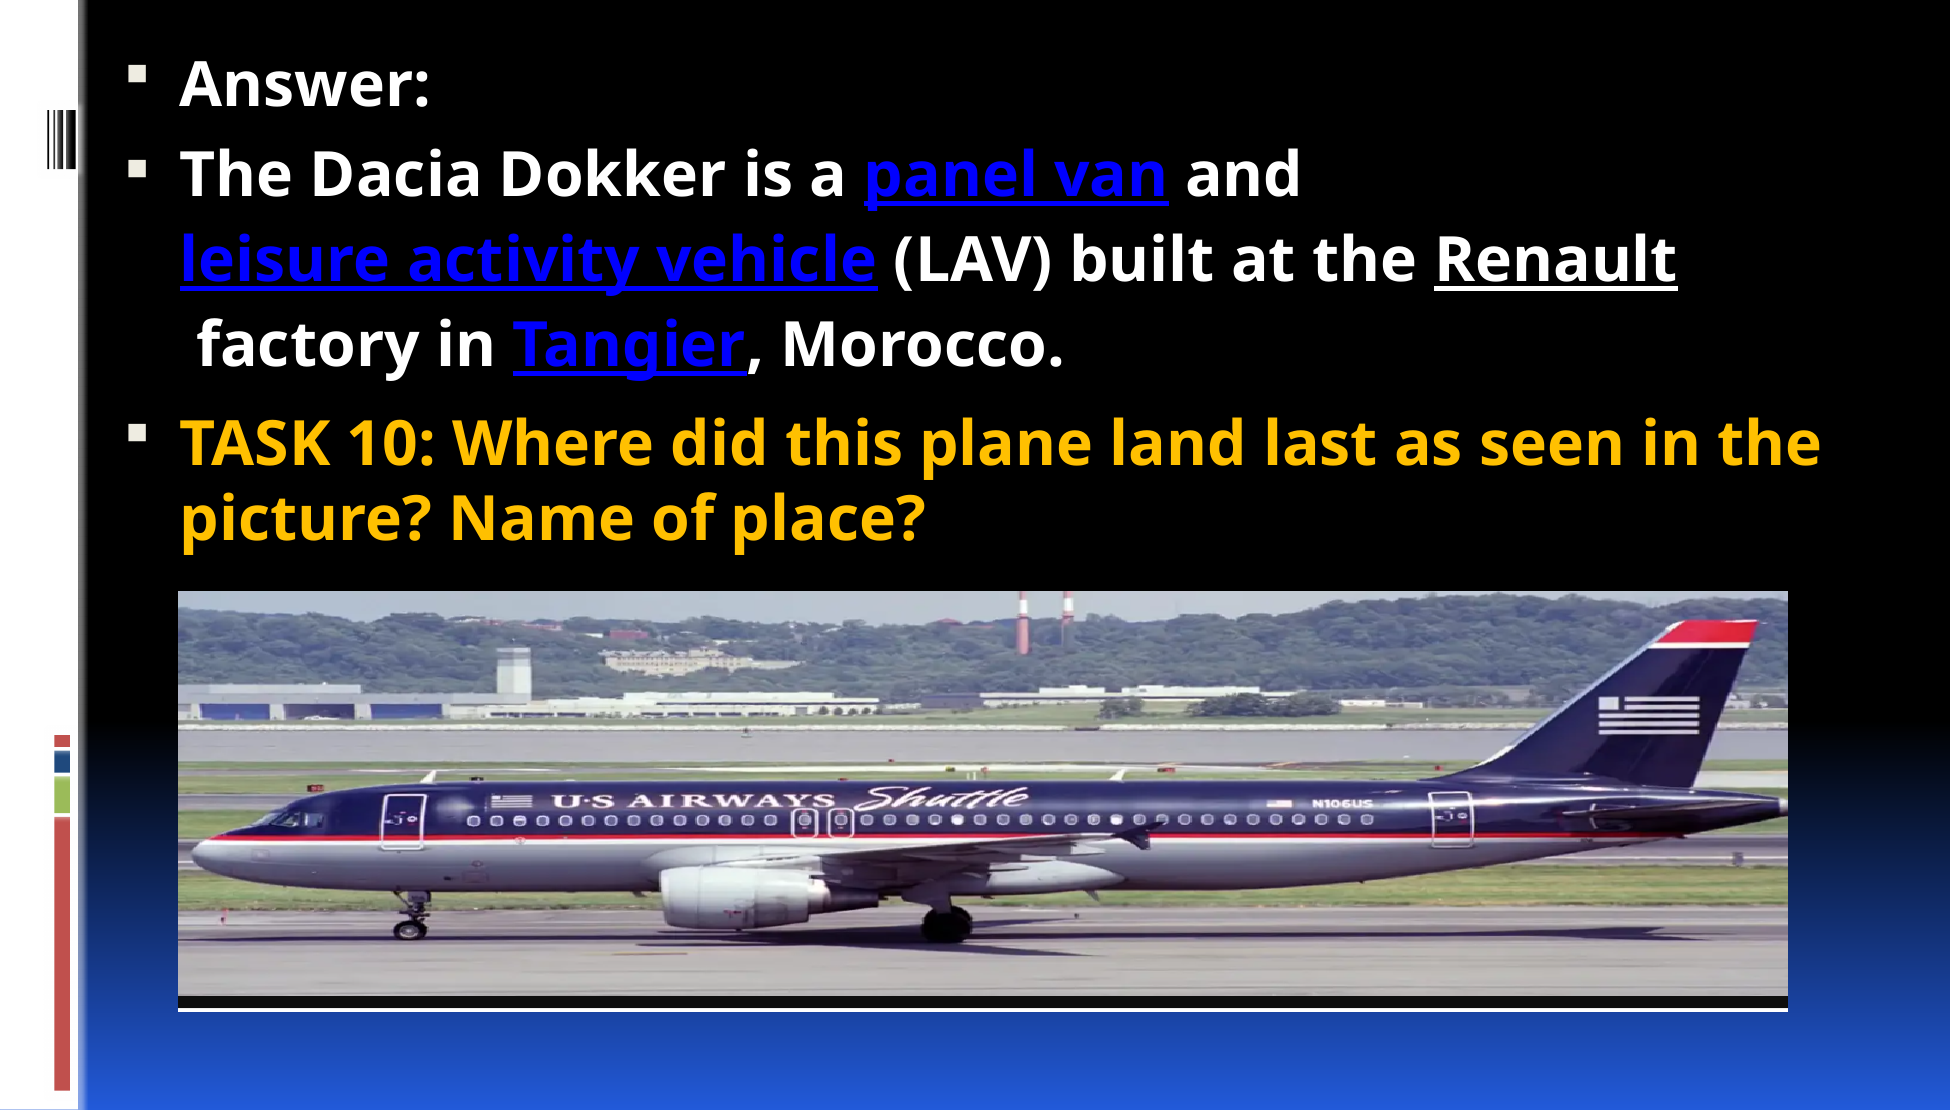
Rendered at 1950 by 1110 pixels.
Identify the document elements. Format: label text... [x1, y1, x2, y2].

picture [178, 591, 1788, 1012]
list Answer: The Dacia Dokker is a panel van and leisure activity vehicle (LAV) built at the Renault factory in Tangier, Morocco. TASK 10: Where did this plane land last as seen in the picture? Name of place? [97, 36, 1853, 1049]
